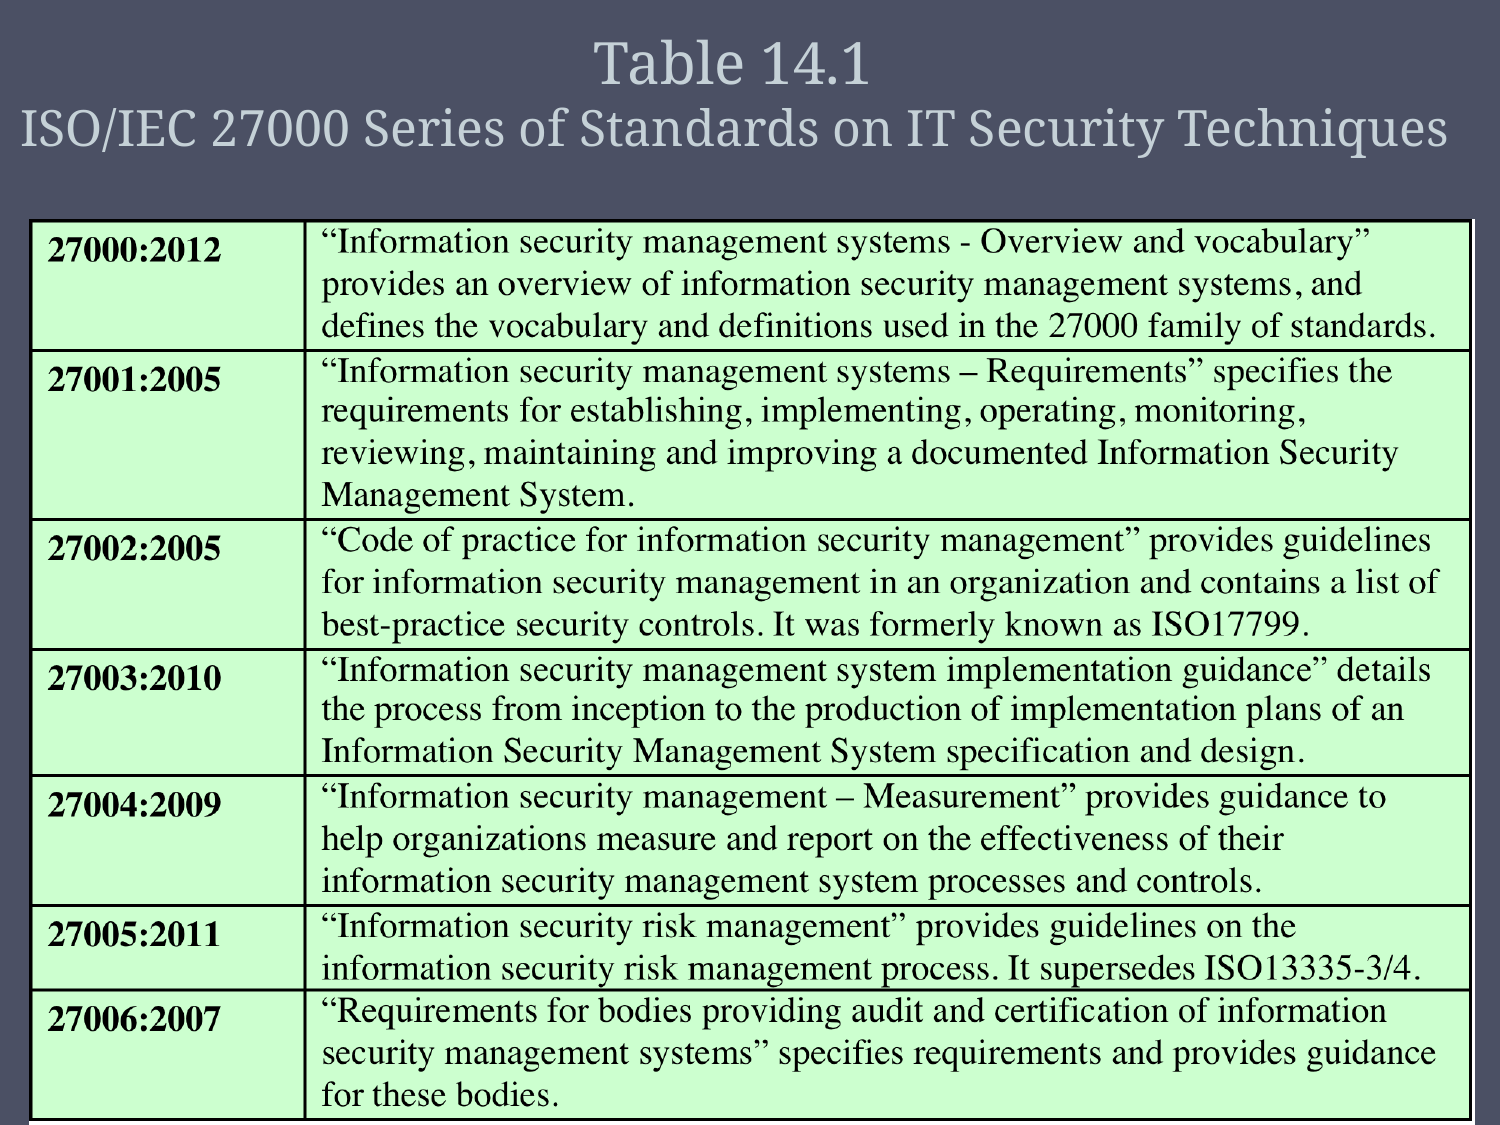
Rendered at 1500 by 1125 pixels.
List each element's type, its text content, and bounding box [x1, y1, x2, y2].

text_box Table 14.1 ISO/IEC 27000 Series of Standards on IT Security Techniques [0, 19, 1483, 164]
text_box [29, 219, 1476, 1125]
